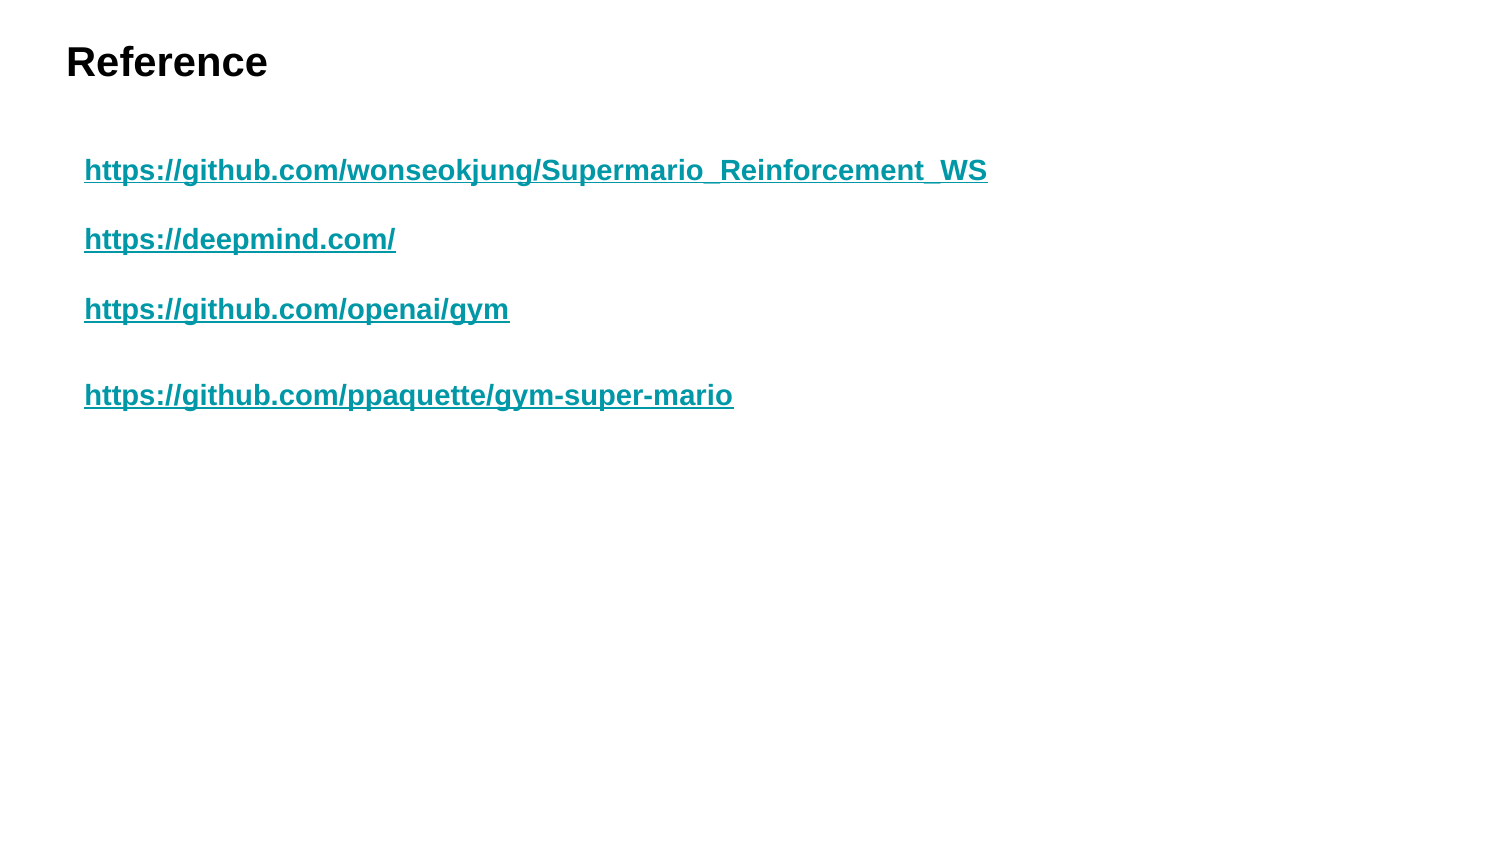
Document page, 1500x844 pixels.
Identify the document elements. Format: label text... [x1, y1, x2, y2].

text_box https://github.com/wonseokjung/Supermario_Reinforcement_WS https://deepmind.com/ https://github.com/openai/gym https://github.com/ppaquette/gym-super-mario [69, 135, 1417, 329]
title Reference [51, 19, 1449, 114]
